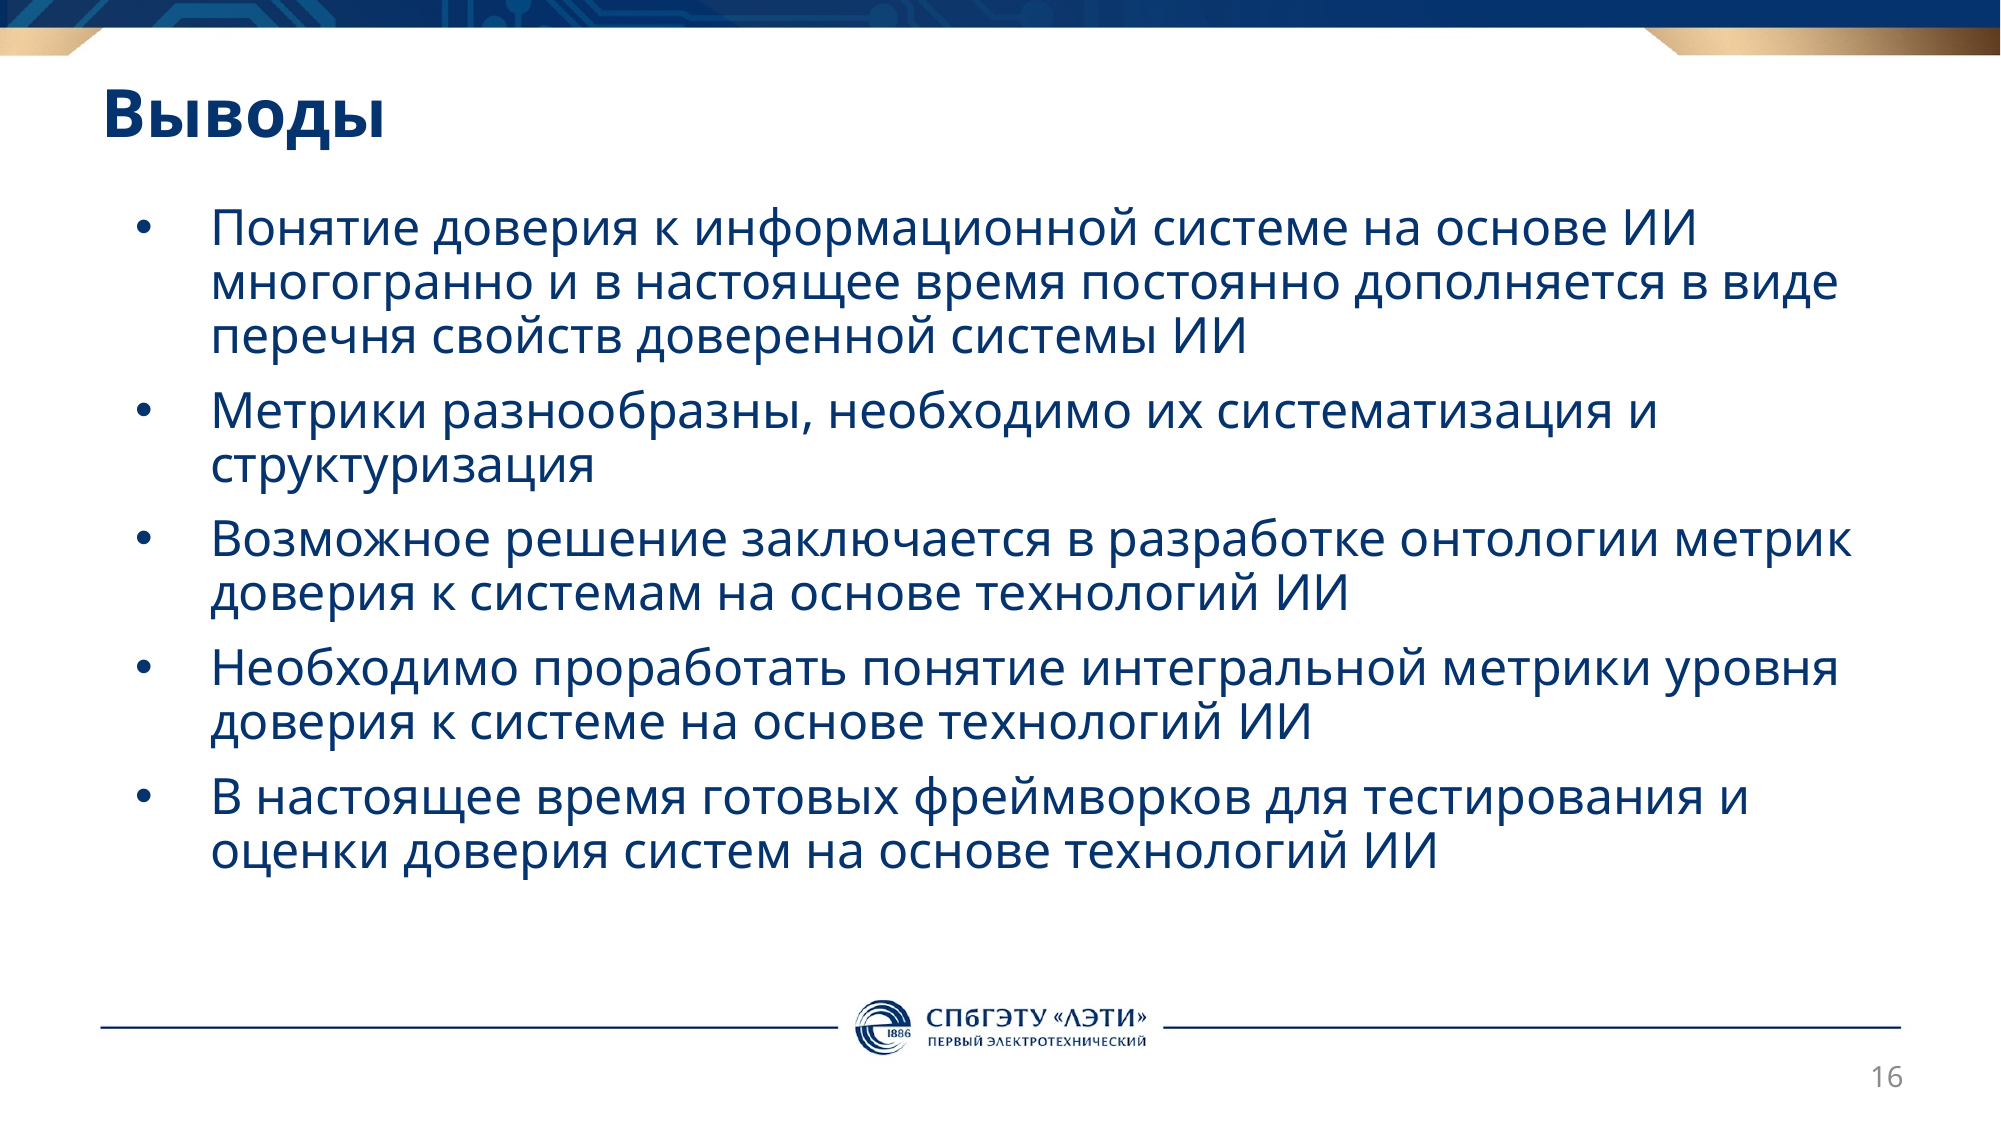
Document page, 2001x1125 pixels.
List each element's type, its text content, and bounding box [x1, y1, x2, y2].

slide_number 16 [1829, 1050, 1904, 1106]
picture [0, 0, 2001, 1125]
title Выводы [96, 55, 1904, 176]
list Понятие доверия к информационной системе на основе ИИ многогранно и в настоящее время постоянно дополняется в виде перечня свойств доверенной системы ИИ Метрики разнообразны, необходимо их систематизация и структуризация Возможное решение заключается в разработке онтологии метрик доверия к системам на основе технологий ИИ Необходимо проработать понятие интегральной метрики уровня доверия к системе на основе технологий ИИ В настоящее время готовых фреймворков для тестирования и оценки доверия систем на основе технологий ИИ [96, 196, 1904, 976]
